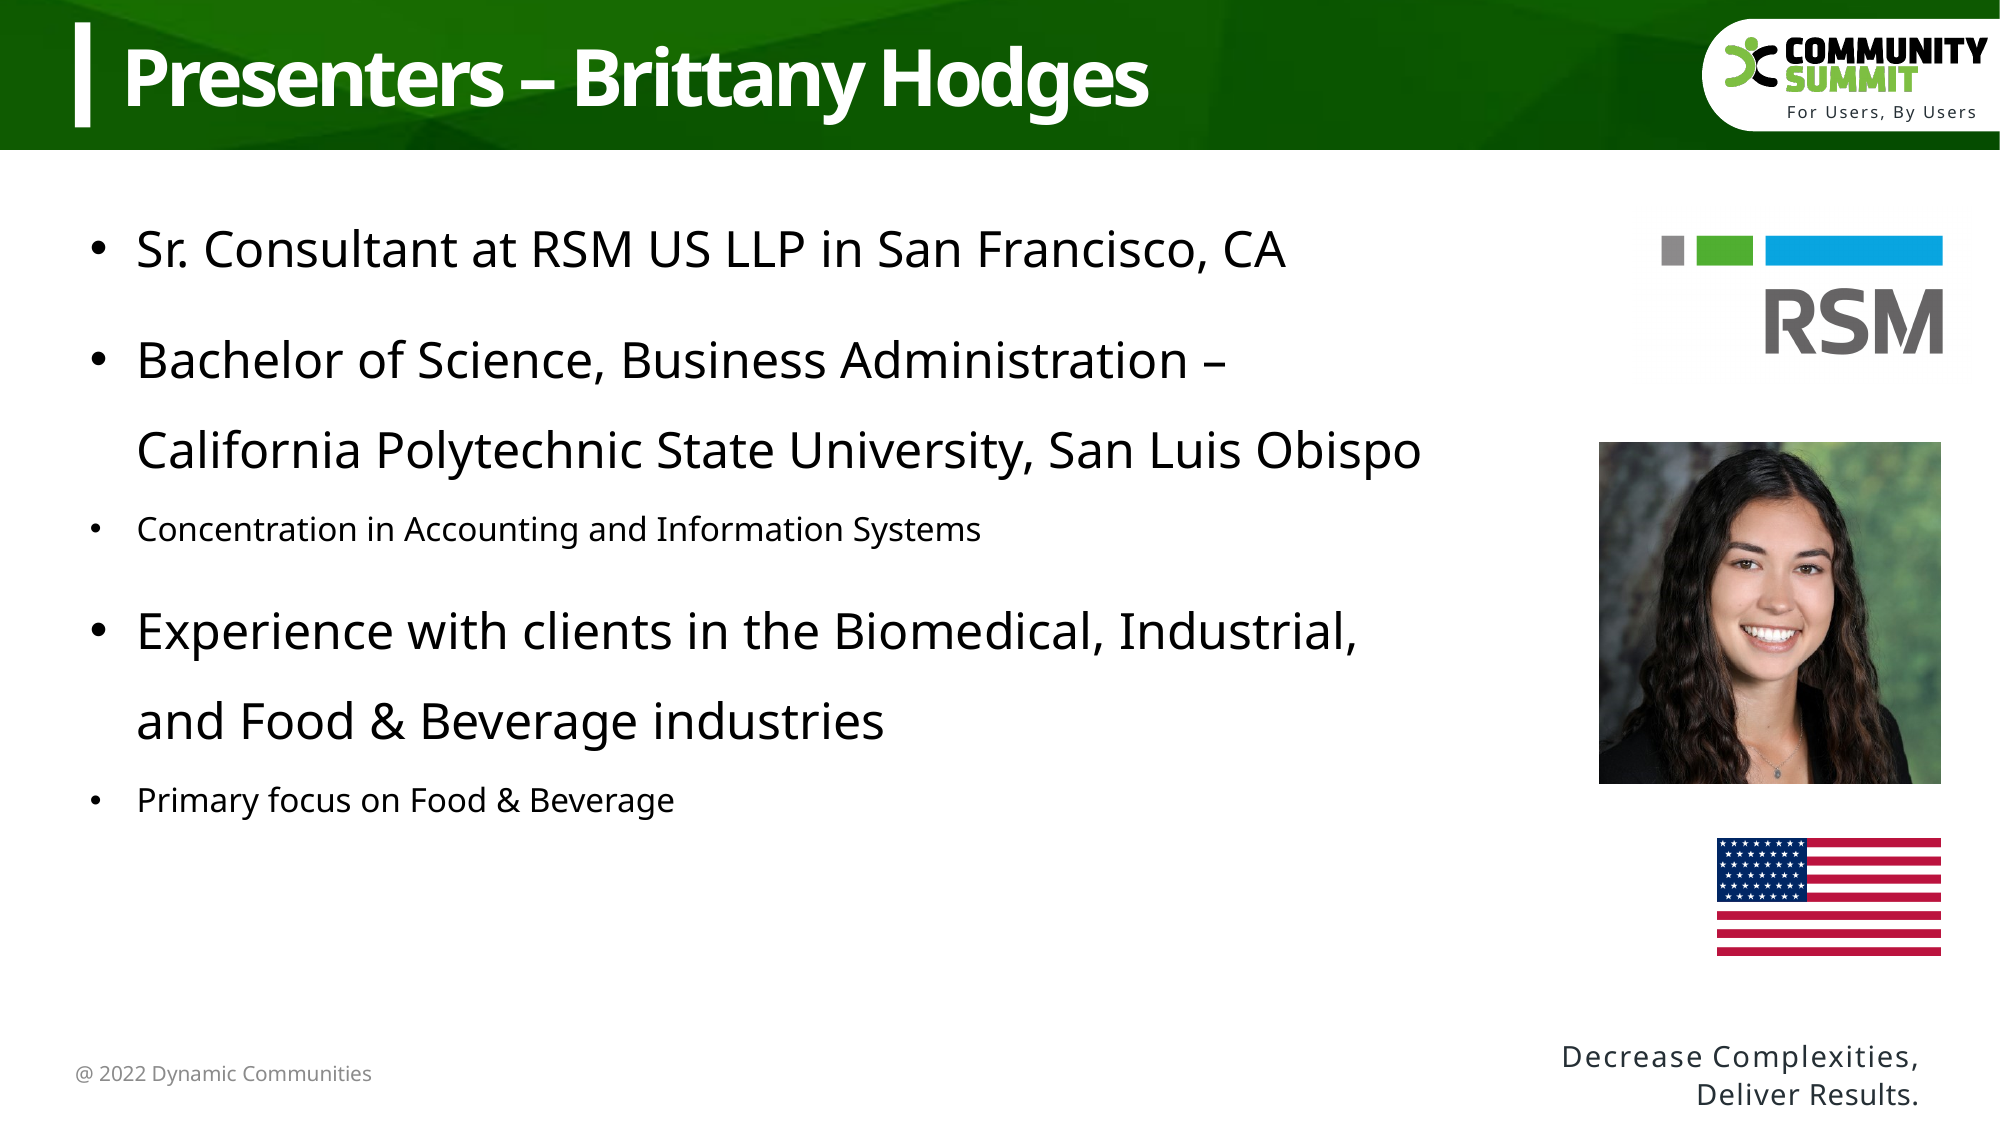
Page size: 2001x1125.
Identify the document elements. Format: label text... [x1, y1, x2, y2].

list Sr. Consultant at RSM US LLP in San Francisco, CA Bachelor of Science, Business Administration – California Polytechnic State University, San Luis Obispo Concentration in Accounting and Information Systems Experience with clients in the Biomedical, Industrial, and Food & Beverage industries Primary focus on Food & Beverage [75, 179, 1452, 1023]
picture [0, 0, 2000, 150]
picture [1717, 838, 1941, 956]
list Presenters – Brittany Hodges [121, 26, 1558, 124]
picture [1599, 442, 1941, 784]
picture [1632, 206, 1972, 384]
picture [1725, 37, 1988, 92]
